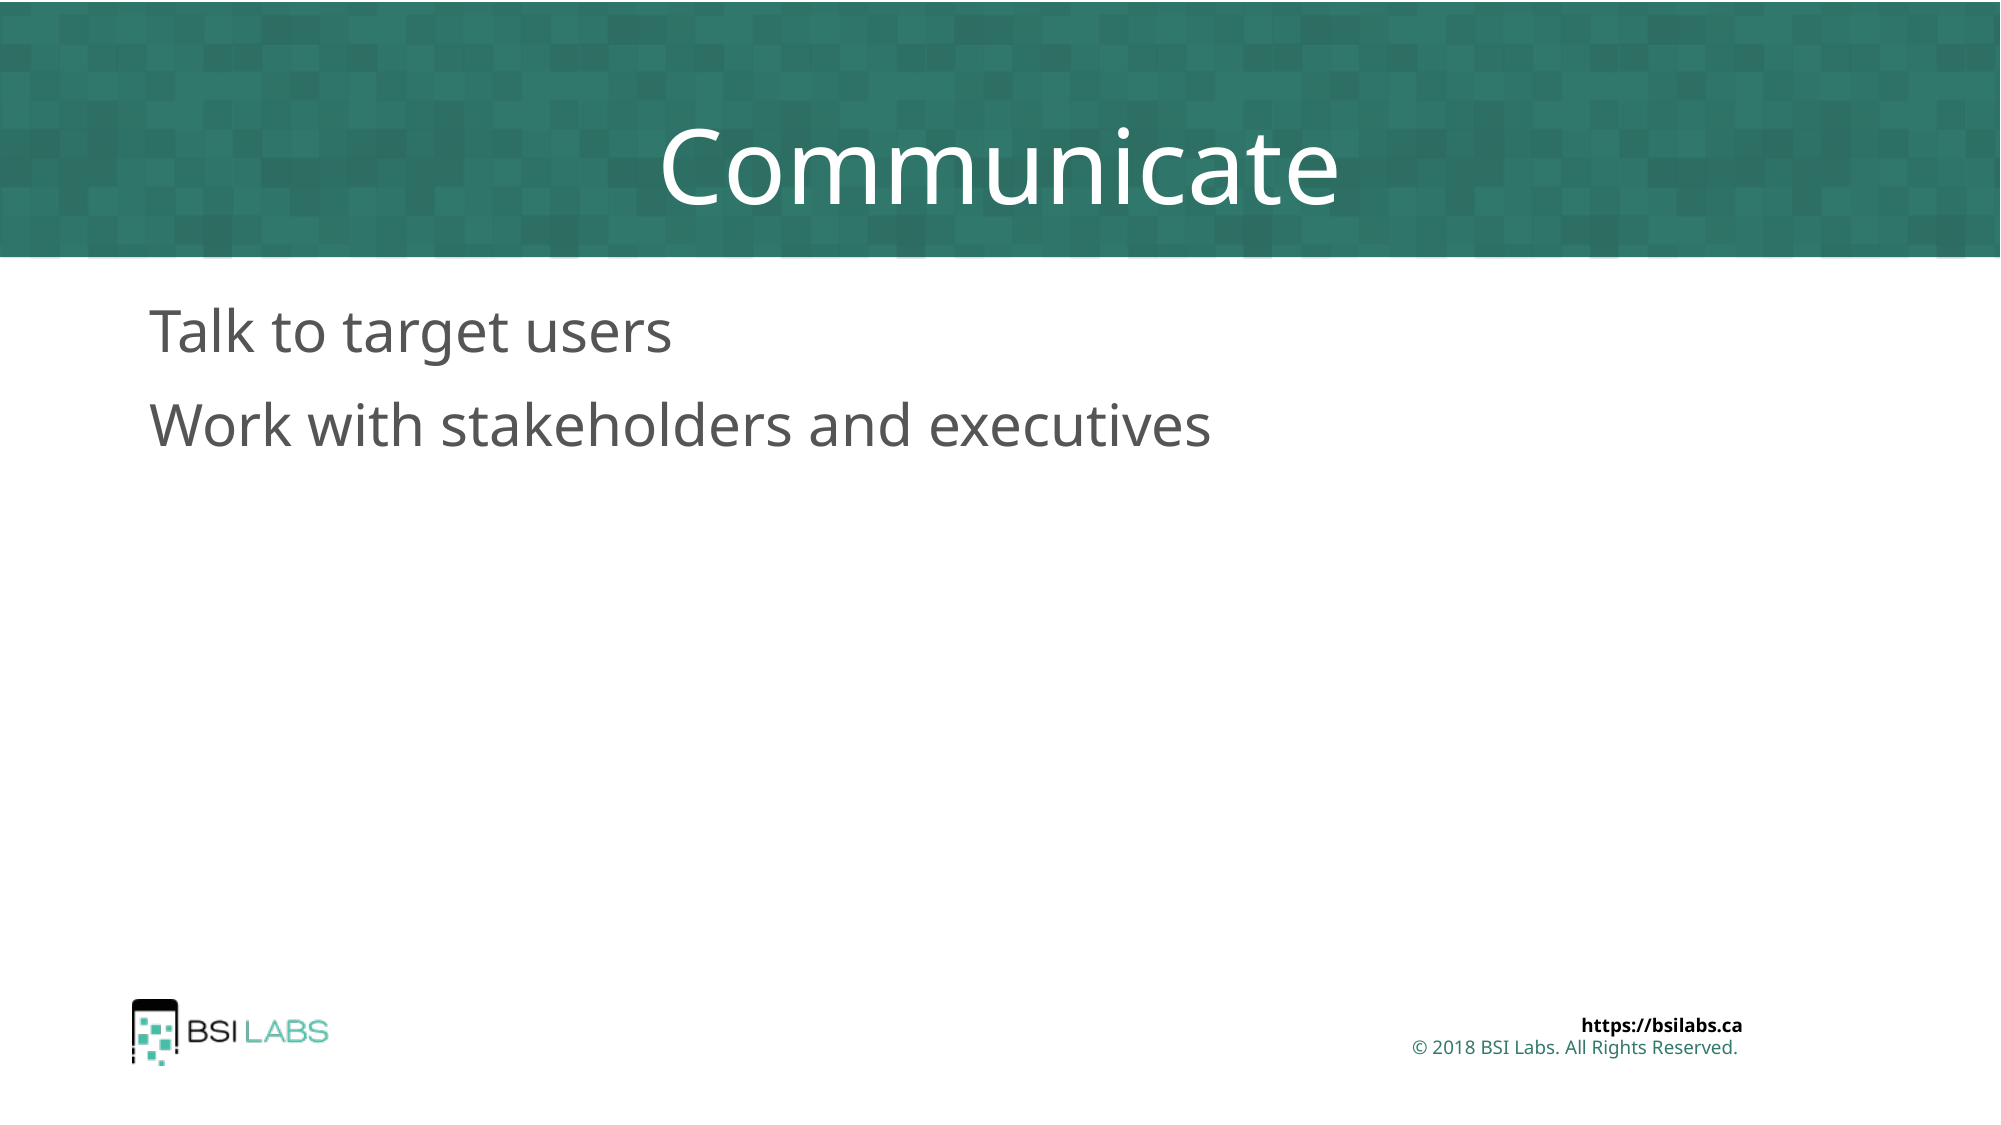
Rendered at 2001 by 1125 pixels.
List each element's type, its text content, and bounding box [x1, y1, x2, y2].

picture [132, 999, 329, 1066]
picture [0, 3, 2000, 259]
list Talk to target users Work with stakeholders and executives [134, 286, 1866, 962]
title Communicate [132, 73, 1868, 233]
